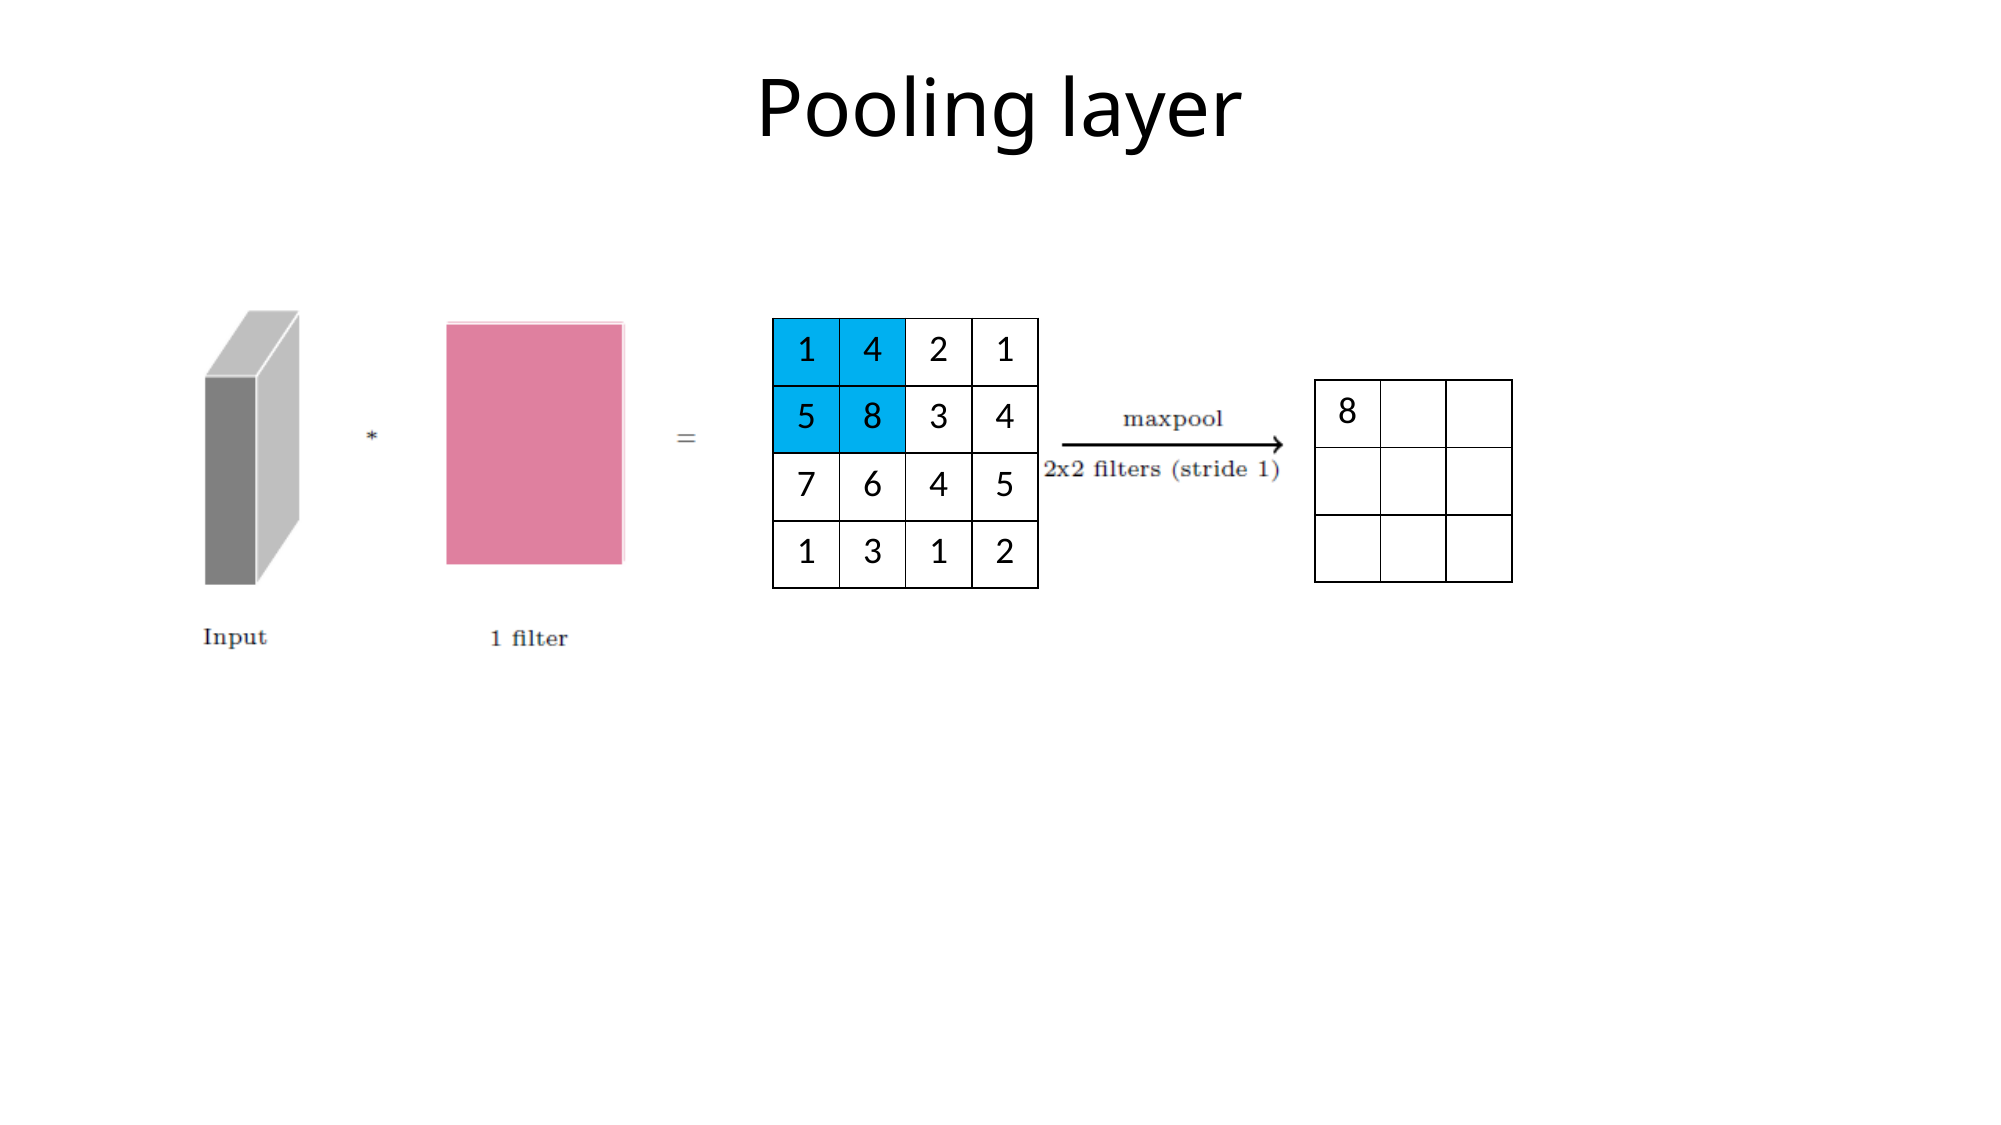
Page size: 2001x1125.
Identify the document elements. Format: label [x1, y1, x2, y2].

table_cell [973, 387, 1037, 452]
table_header [774, 319, 839, 385]
table_cell [973, 522, 1037, 587]
table_header [1447, 381, 1511, 447]
table_cell [1316, 448, 1380, 514]
table_cell [906, 387, 971, 452]
table_cell [973, 454, 1037, 520]
table_header [1316, 381, 1380, 447]
table_header [906, 319, 971, 385]
table_header [973, 319, 1037, 385]
table_header [1381, 381, 1445, 447]
table_cell [906, 522, 971, 587]
table_cell [774, 454, 839, 520]
table_cell [1447, 448, 1511, 514]
table_cell [840, 387, 905, 452]
table_cell [840, 522, 905, 587]
table_cell [840, 454, 905, 520]
picture [160, 270, 721, 679]
table_cell [1316, 516, 1380, 581]
table_cell [1381, 448, 1445, 514]
table_cell [774, 387, 839, 452]
table_cell [774, 522, 839, 587]
table_cell [906, 454, 971, 520]
title [137, 59, 1863, 162]
picture [1042, 398, 1291, 508]
table_cell [1447, 516, 1511, 581]
table_cell [1381, 516, 1445, 581]
table_header [840, 319, 905, 385]
